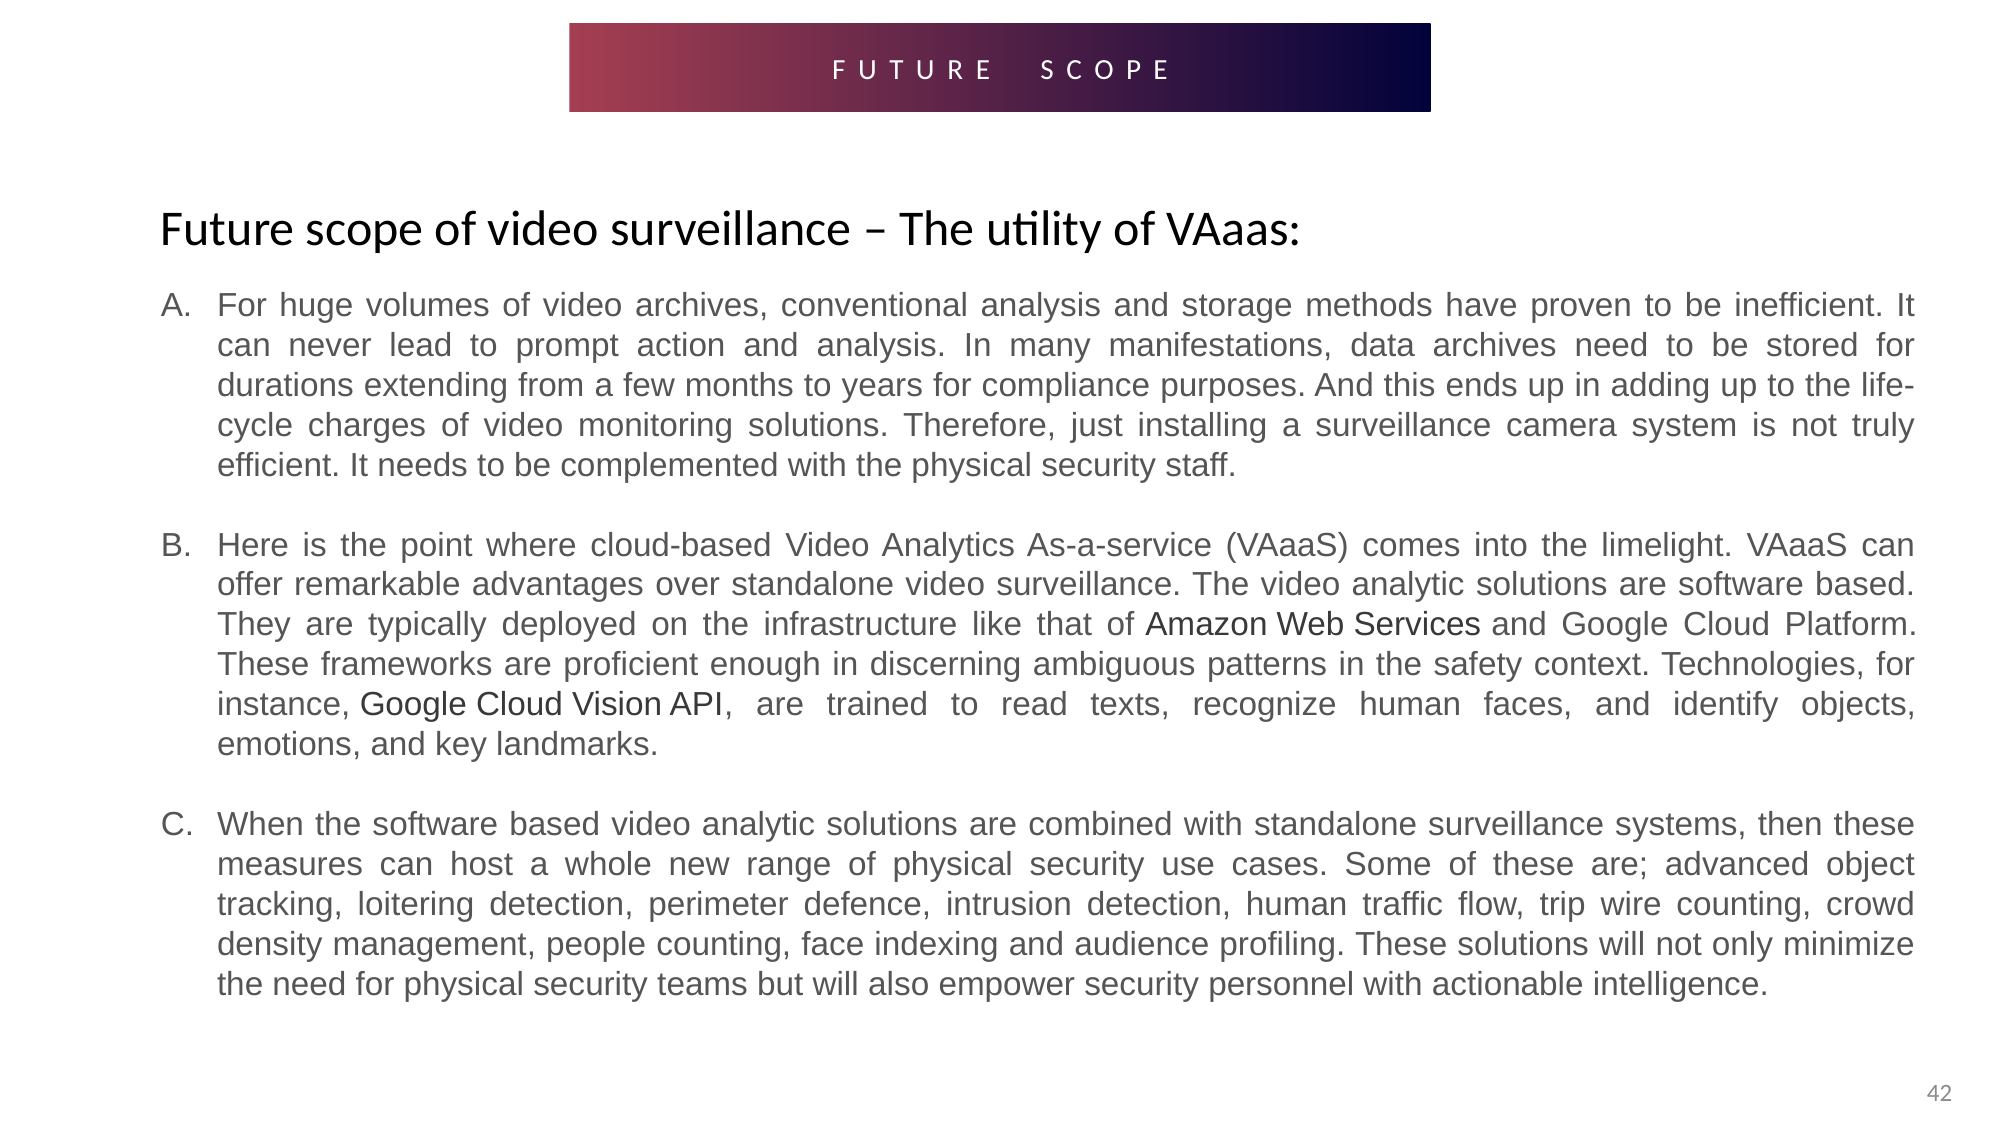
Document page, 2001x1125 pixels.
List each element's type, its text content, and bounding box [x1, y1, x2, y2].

slide_number 42 [1894, 1061, 1968, 1121]
list FUTURE SCOPE [569, 23, 1431, 112]
text_box Future scope of video surveillance – The utility of VAaas: For huge volumes of video archives, conventional analysis and storage methods have proven to be inefficient. It can never lead to prompt action and analysis. In many manifestations, data archives need to be stored for durations extending from a few months to years for compliance purposes. And this ends up in adding up to the life-cycle charges of video monitoring solutions. Therefore, just installing a surveillance camera system is not truly efficient. It needs to be complemented with the physical security staff. Here is the point where cloud-based Video Analytics As-a-service (VAaaS) comes into the limelight. VAaaS can offer remarkable advantages over standalone video surveillance. The video analytic solutions are software based. They are typically deployed on the infrastructure like that of Amazon Web Services and Google Cloud Platform. These frameworks are proficient enough in discerning ambiguous patterns in the safety context. Technologies, for instance, Google Cloud Vision API, are trained to read texts, recognize human faces, and identify objects, emotions, and key landmarks. When the software based video analytic solutions are combined with standalone surveillance systems, then these measures can host a whole new range of physical security use cases. Some of these are; advanced object tracking, loitering detection, perimeter defence, intrusion detection, human traffic flow, trip wire counting, crowd density management, people counting, face indexing and audience profiling. These solutions will not only minimize the need for physical security teams but will also empower security personnel with actionable intelligence. [146, 188, 1933, 1010]
